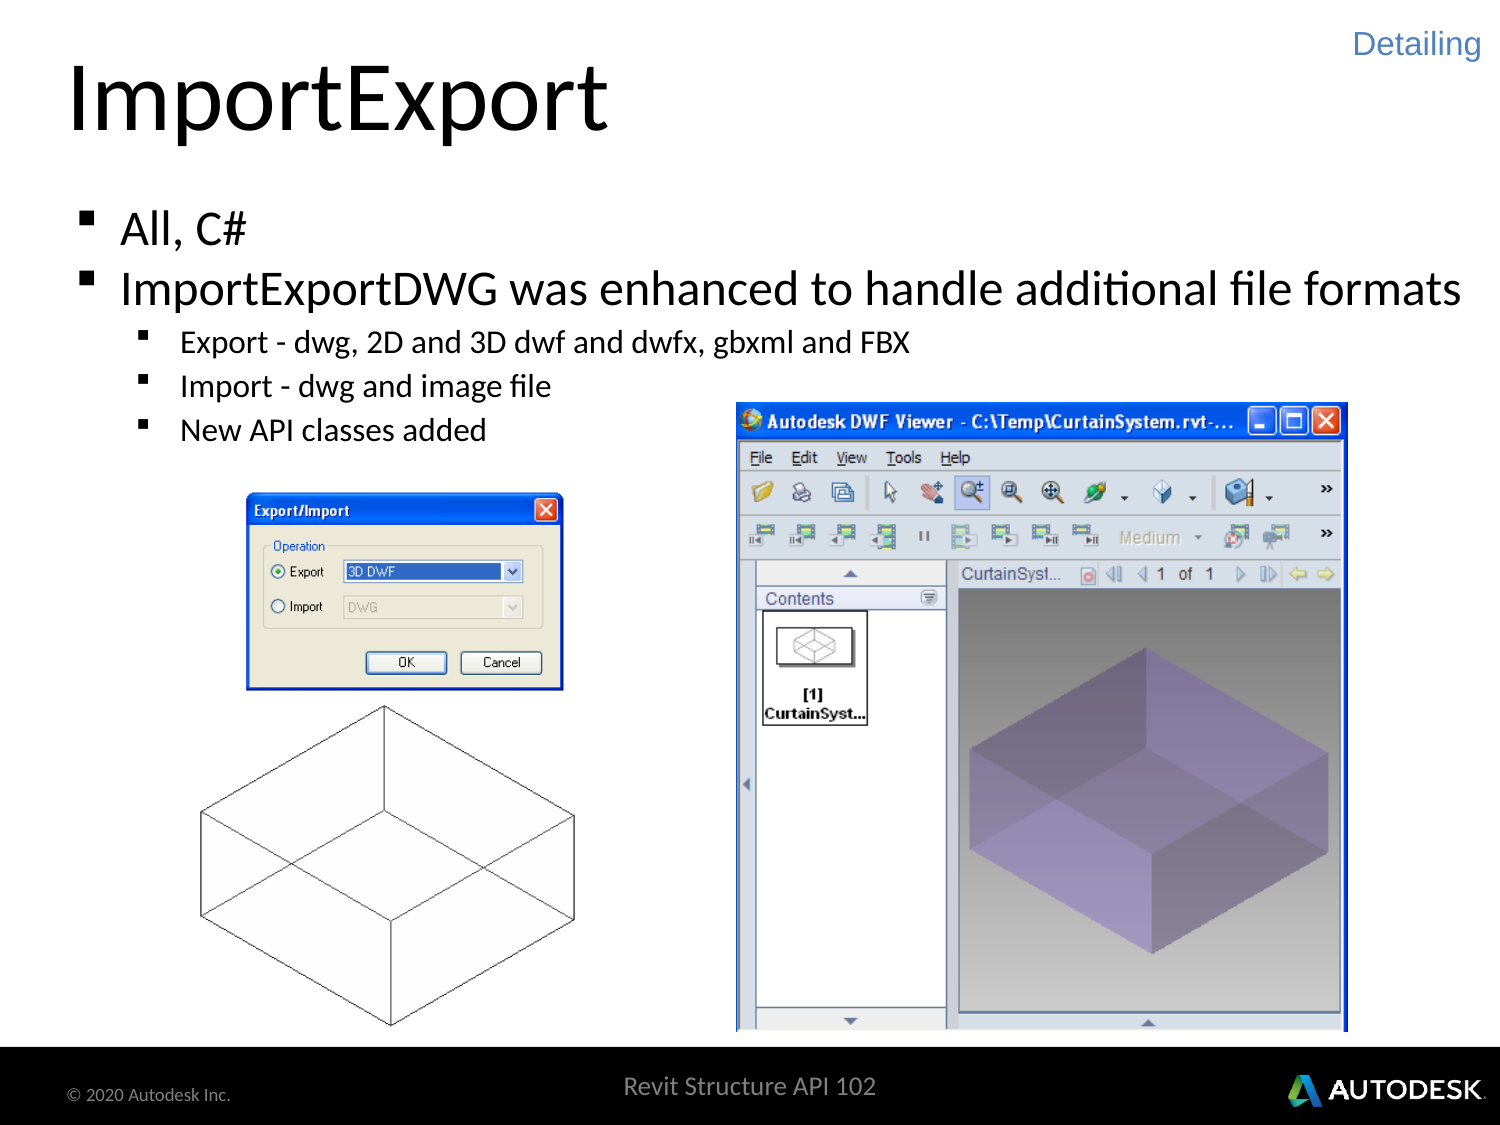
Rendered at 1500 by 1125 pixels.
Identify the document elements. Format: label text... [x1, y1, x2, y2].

picture [0, 1046, 1500, 1125]
text_box Detailing [1151, 22, 1483, 63]
list All, C# ImportExportDWG was enhanced to handle additional file formats Export - dwg, 2D and 3D dwf and dwfx, gbxml and FBX Import - dwg and image file New API classes added [46, 199, 1500, 479]
picture [736, 401, 1348, 1032]
picture [187, 478, 588, 1032]
title ImportExport [51, 23, 1418, 144]
